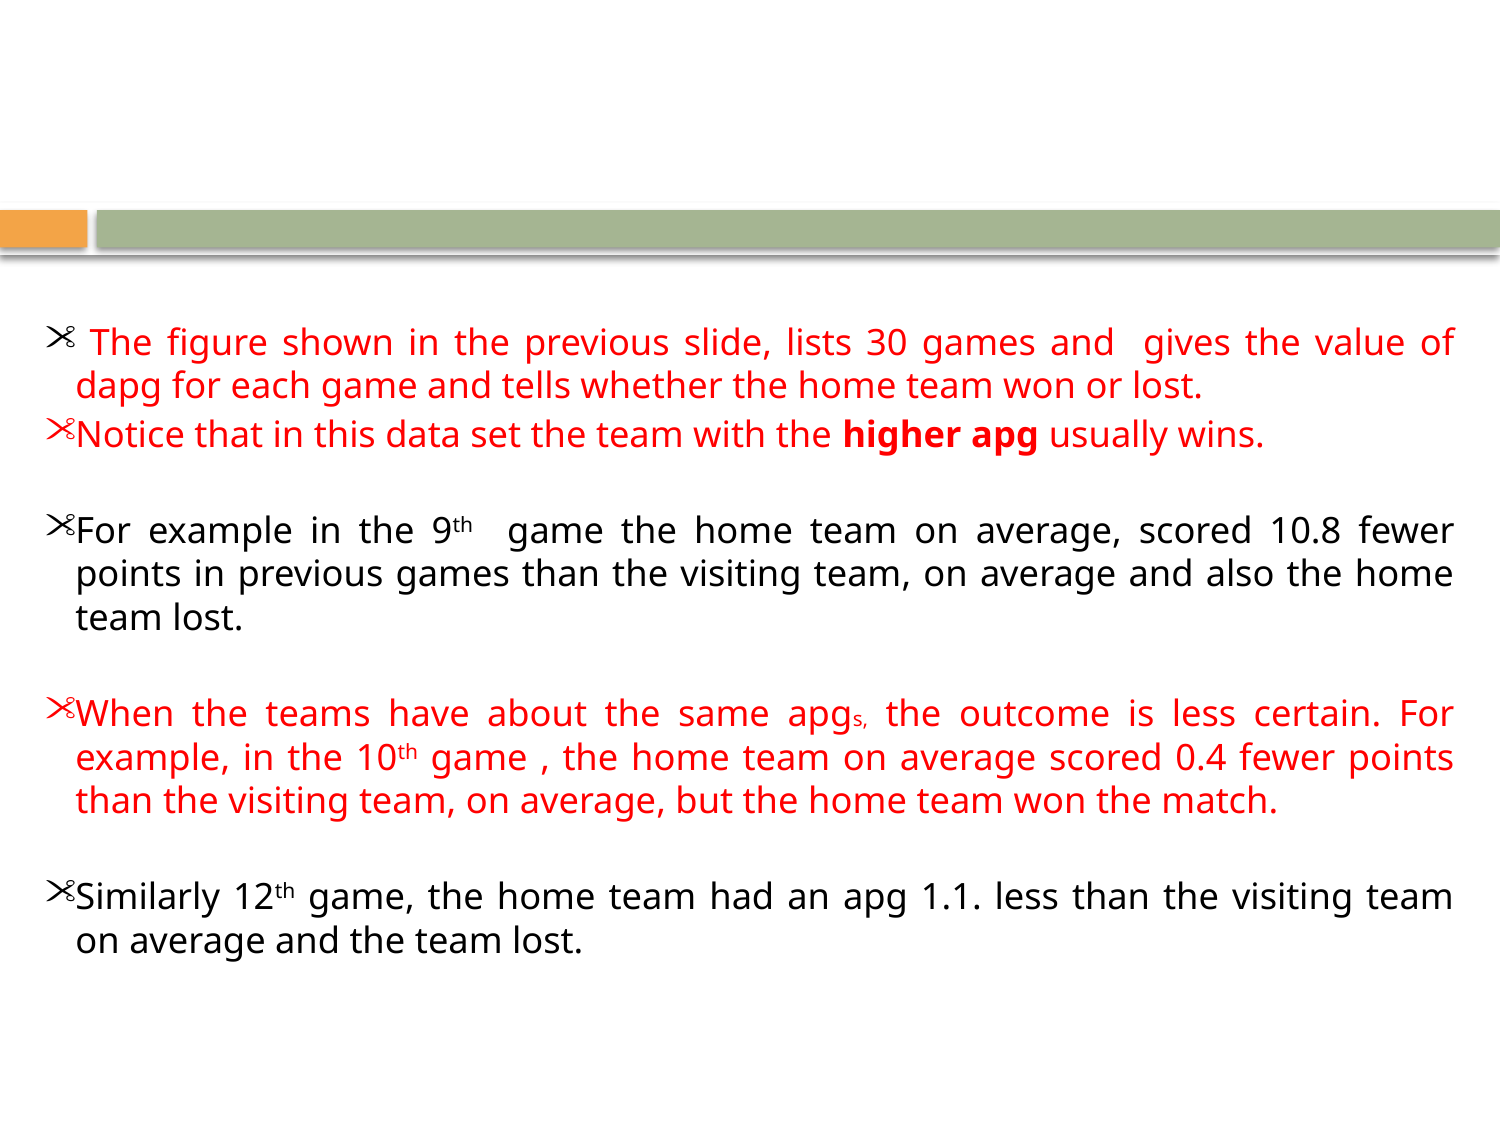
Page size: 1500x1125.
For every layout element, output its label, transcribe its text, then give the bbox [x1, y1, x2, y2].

list The figure shown in the previous slide, lists 30 games and gives the value of dapg for each game and tells whether the home team won or lost. Notice that in this data set the team with the higher apg usually wins. For example in the 9th game the home team on average, scored 10.8 fewer points in previous games than the visiting team, on average and also the home team lost. When the teams have about the same apgs, the outcome is less certain. For example, in the 10th game , the home team on average scored 0.4 fewer points than the visiting team, on average, but the home team won the match. Similarly 12th game, the home team had an apg 1.1. less than the visiting team on average and the team lost. [35, 314, 1465, 972]
